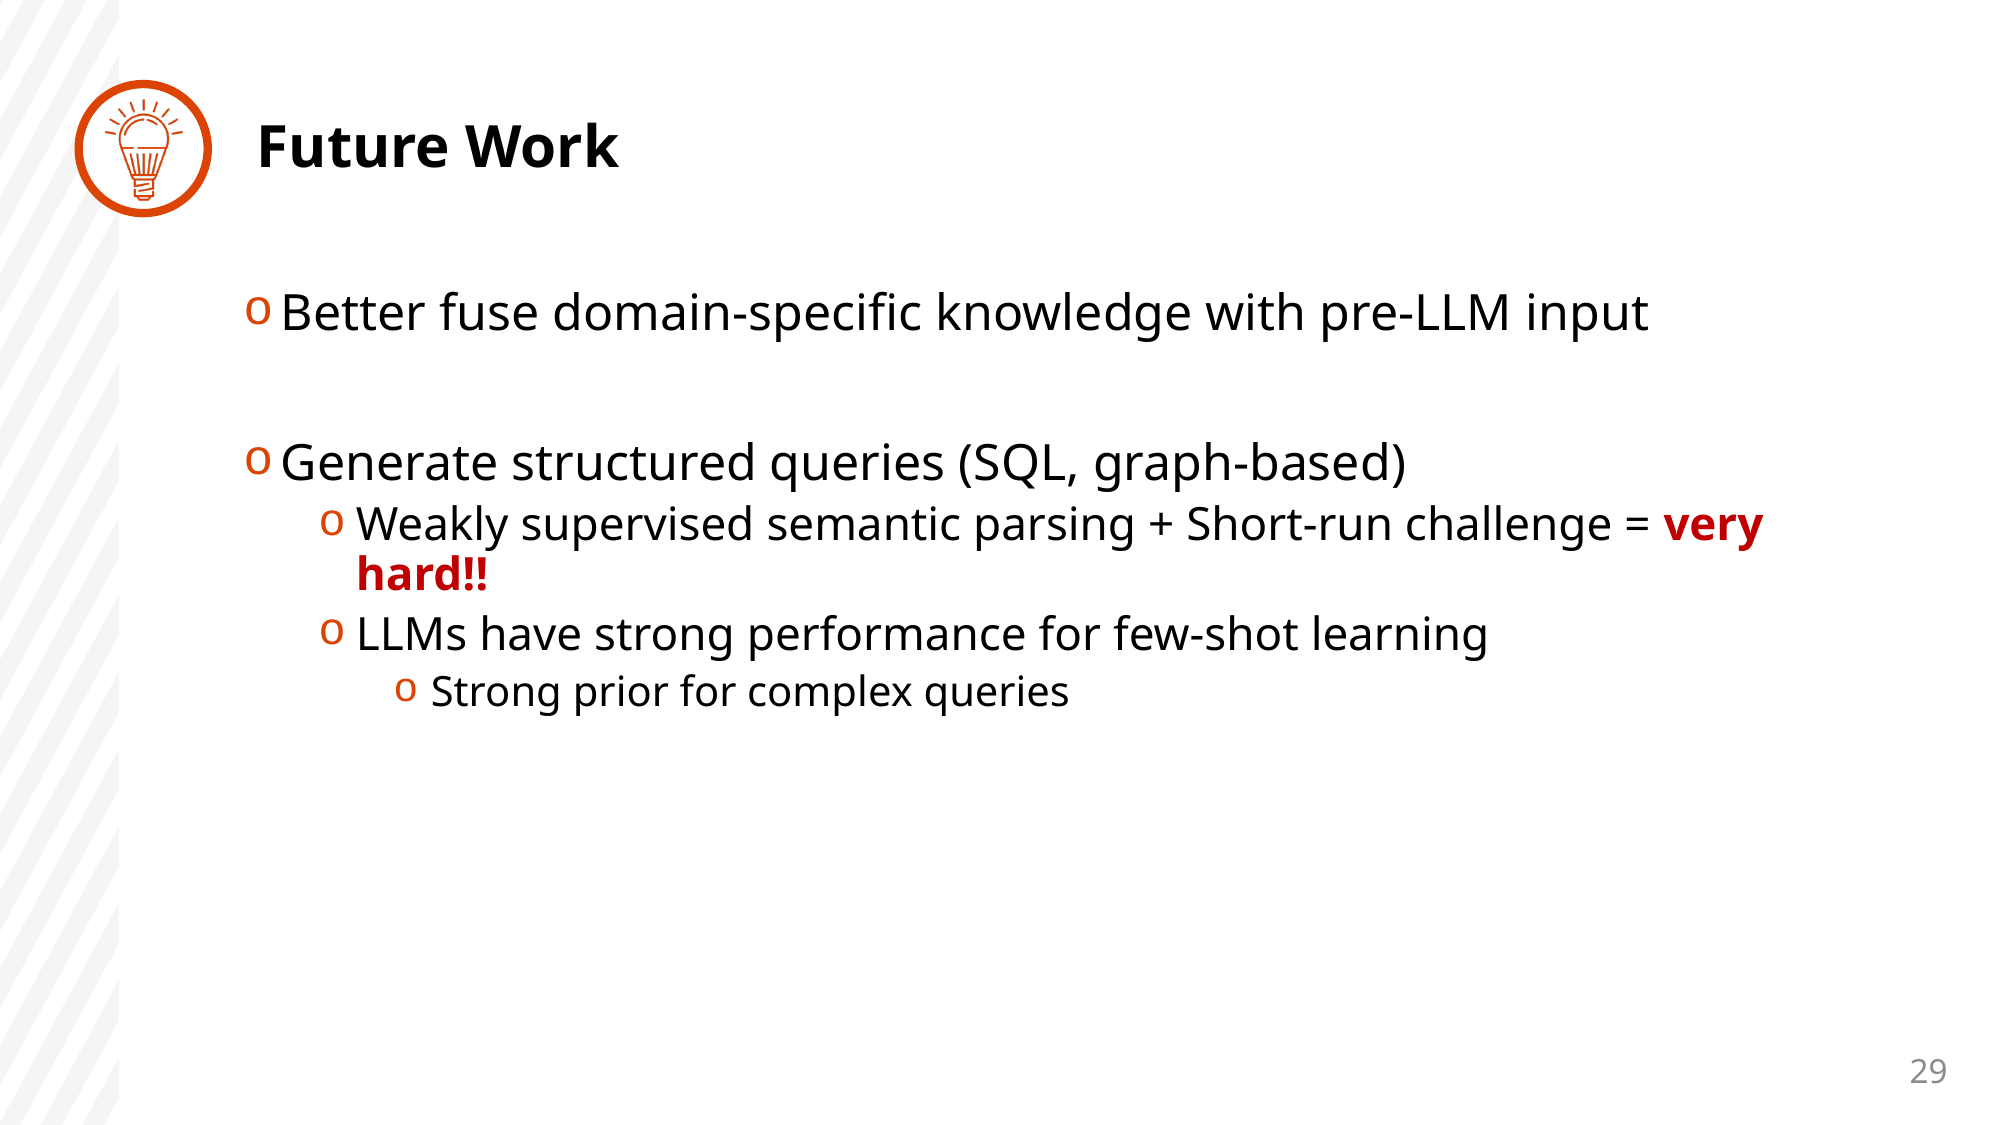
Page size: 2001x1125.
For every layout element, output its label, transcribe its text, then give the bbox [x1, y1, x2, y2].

title Future Work [241, 108, 1863, 190]
slide_number 29 [1512, 1042, 1963, 1103]
list Better fuse domain-specific knowledge with pre-LLM input Generate structured queries (SQL, graph-based) Weakly supervised semantic parsing + Short-run challenge = very hard!! LLMs have strong performance for few-shot learning Strong prior for complex queries [228, 279, 1849, 1017]
picture [0, 0, 195, 1125]
